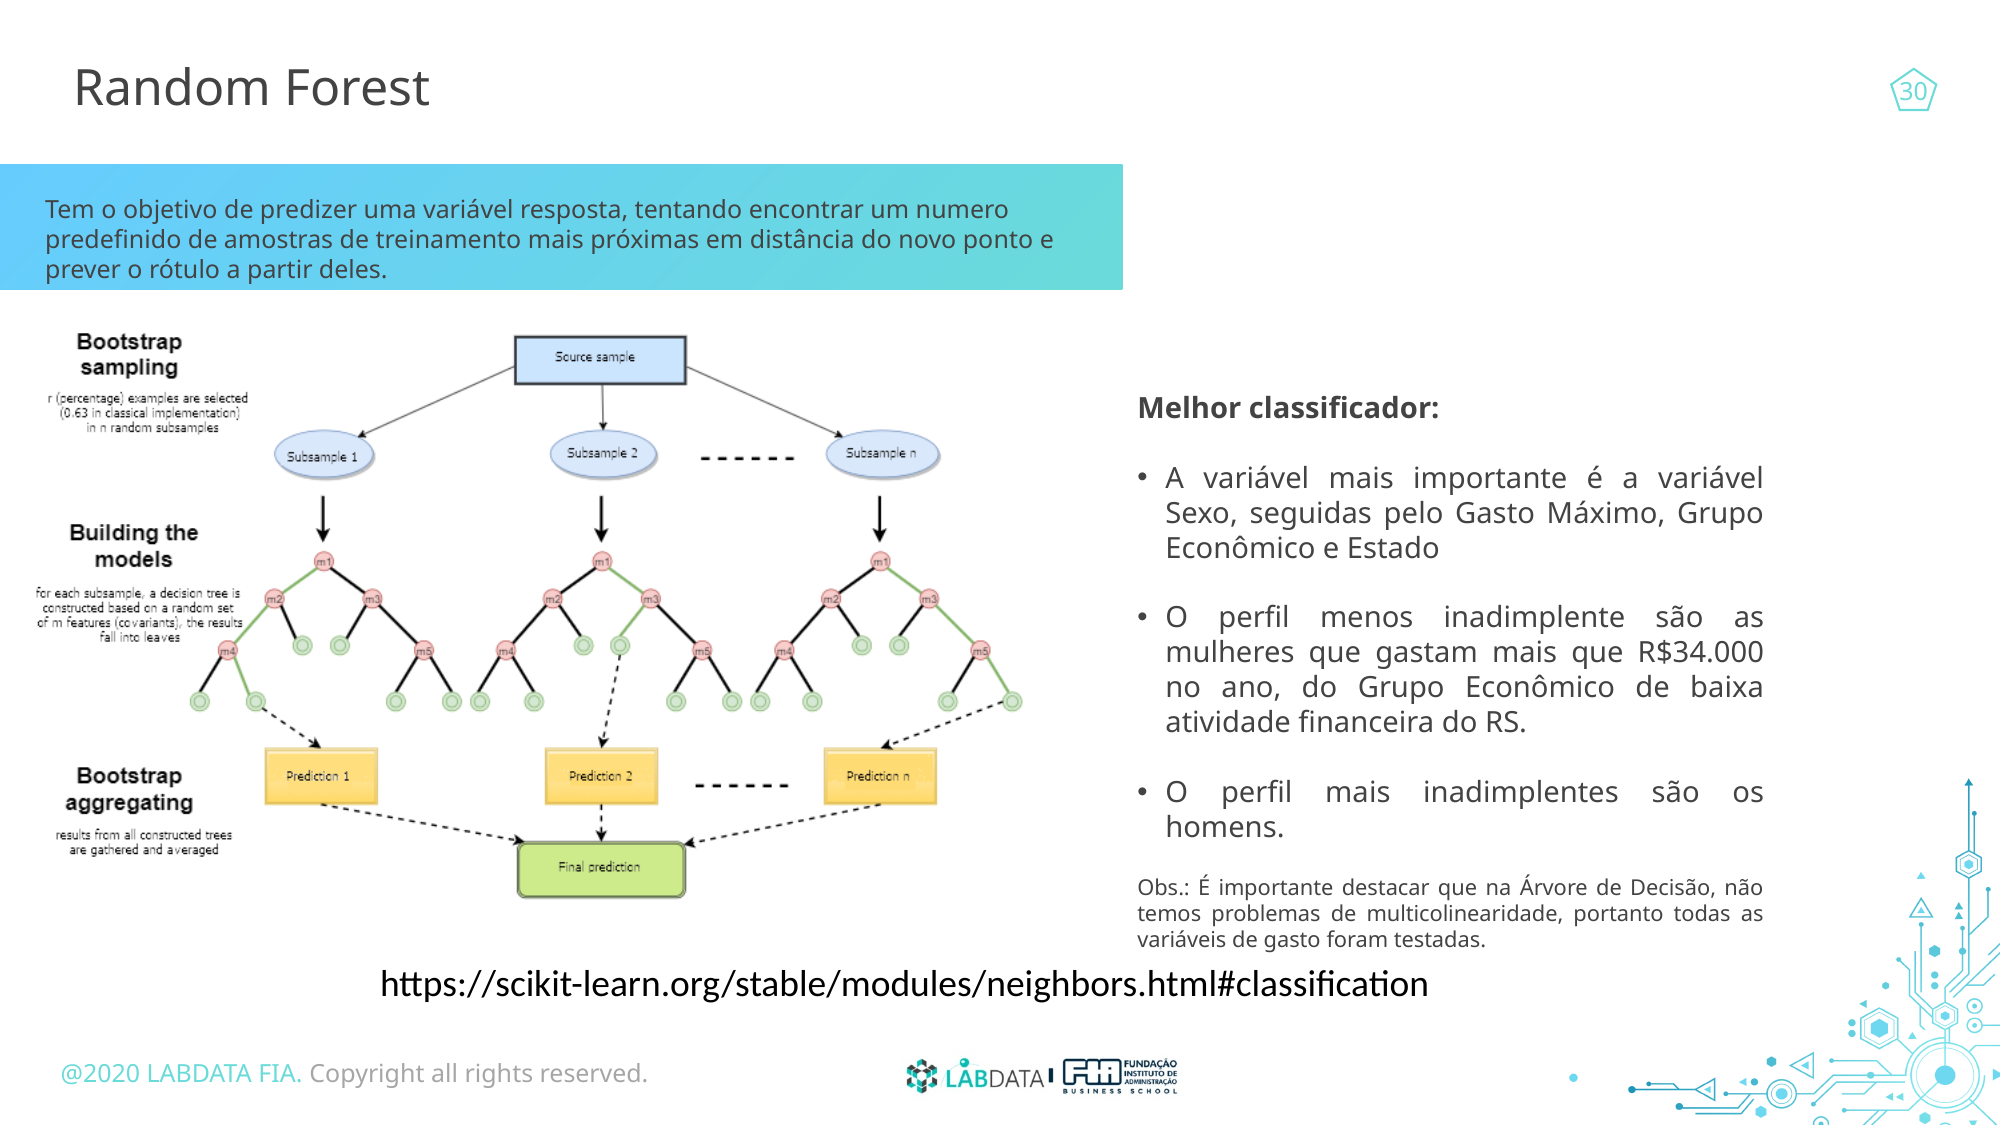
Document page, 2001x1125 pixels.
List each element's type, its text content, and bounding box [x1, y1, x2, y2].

text_box Melhor classificador: A variável mais importante é a variável Sexo, seguidas pelo Gasto Máximo, Grupo Econômico e Estado O perfil menos inadimplente são as mulheres que gastam mais que R$34.000 no ano, do Grupo Econômico de baixa atividade financeira do RS. O perfil mais inadimplentes são os homens. Obs.: É importante destacar que na Árvore de Decisão, não temos problemas de multicolinearidade, portanto todas as variáveis de gasto foram testadas. [1122, 381, 1780, 960]
text_box https://scikit-learn.org/stable/modules/neighbors.html#classification [365, 951, 1506, 1012]
text_box Tem o objetivo de predizer uma variável resposta, tentando encontrar um numero predefinido de amostras de treinamento mais próximas em distância do novo ponto e prever o rótulo a partir deles. [30, 186, 1140, 292]
slide_number @2020 LABDATA FIA. Copyright all rights reserved. [45, 1042, 721, 1103]
picture [902, 1046, 1183, 1101]
picture [30, 312, 1024, 901]
picture [1569, 778, 2000, 1125]
text_box 30 [1873, 62, 1943, 123]
text_box [1890, 67, 1938, 112]
text_box Random Forest [58, 27, 1146, 145]
text_box [0, 163, 1123, 290]
